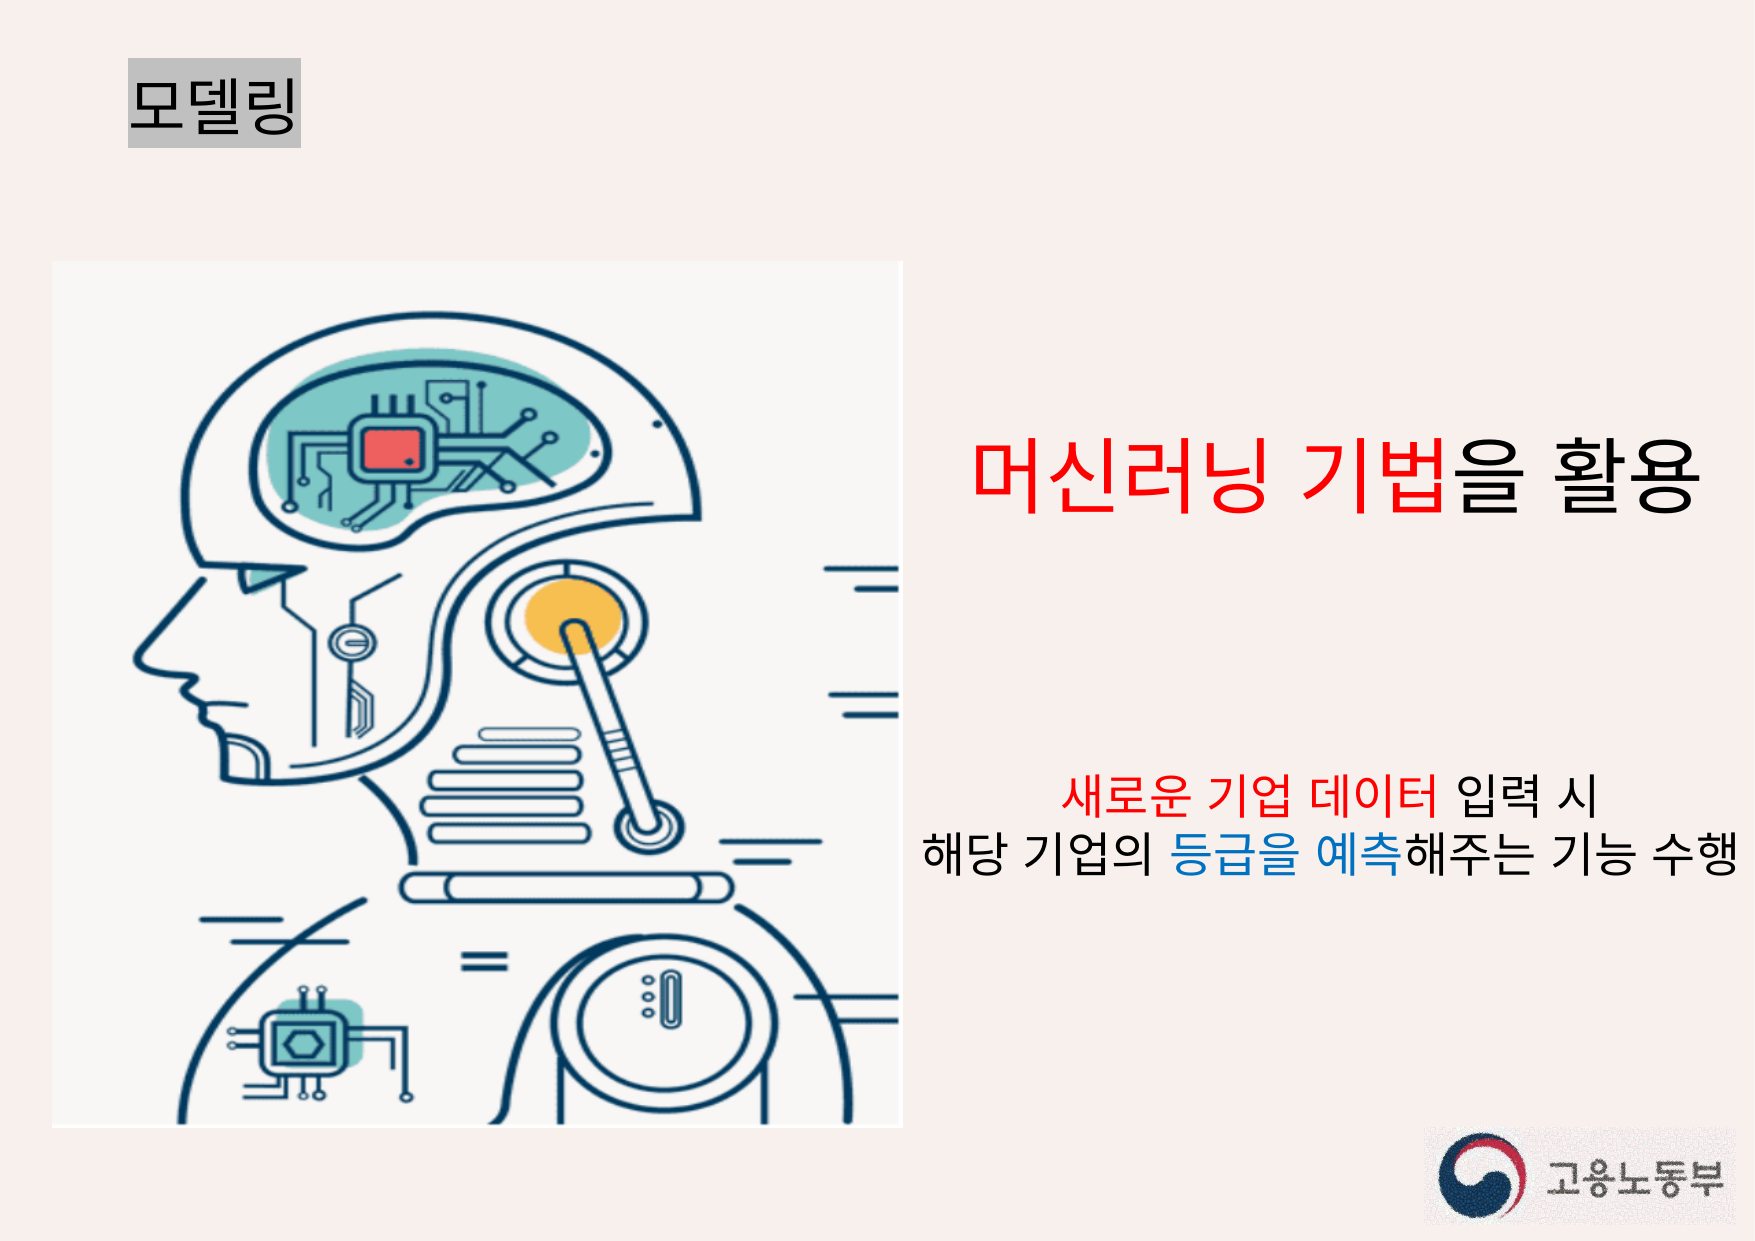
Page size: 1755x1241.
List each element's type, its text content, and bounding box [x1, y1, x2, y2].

text_box 모델링 [113, 60, 653, 151]
text_box 새로운 기업 데이터 입력 시 해당 기업의 등급을 예측해주는 기능 수행 [908, 759, 1755, 890]
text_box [52, 261, 903, 1128]
picture [1424, 1127, 1736, 1225]
text_box 머신러닝 기법을 활용 [908, 416, 1755, 532]
